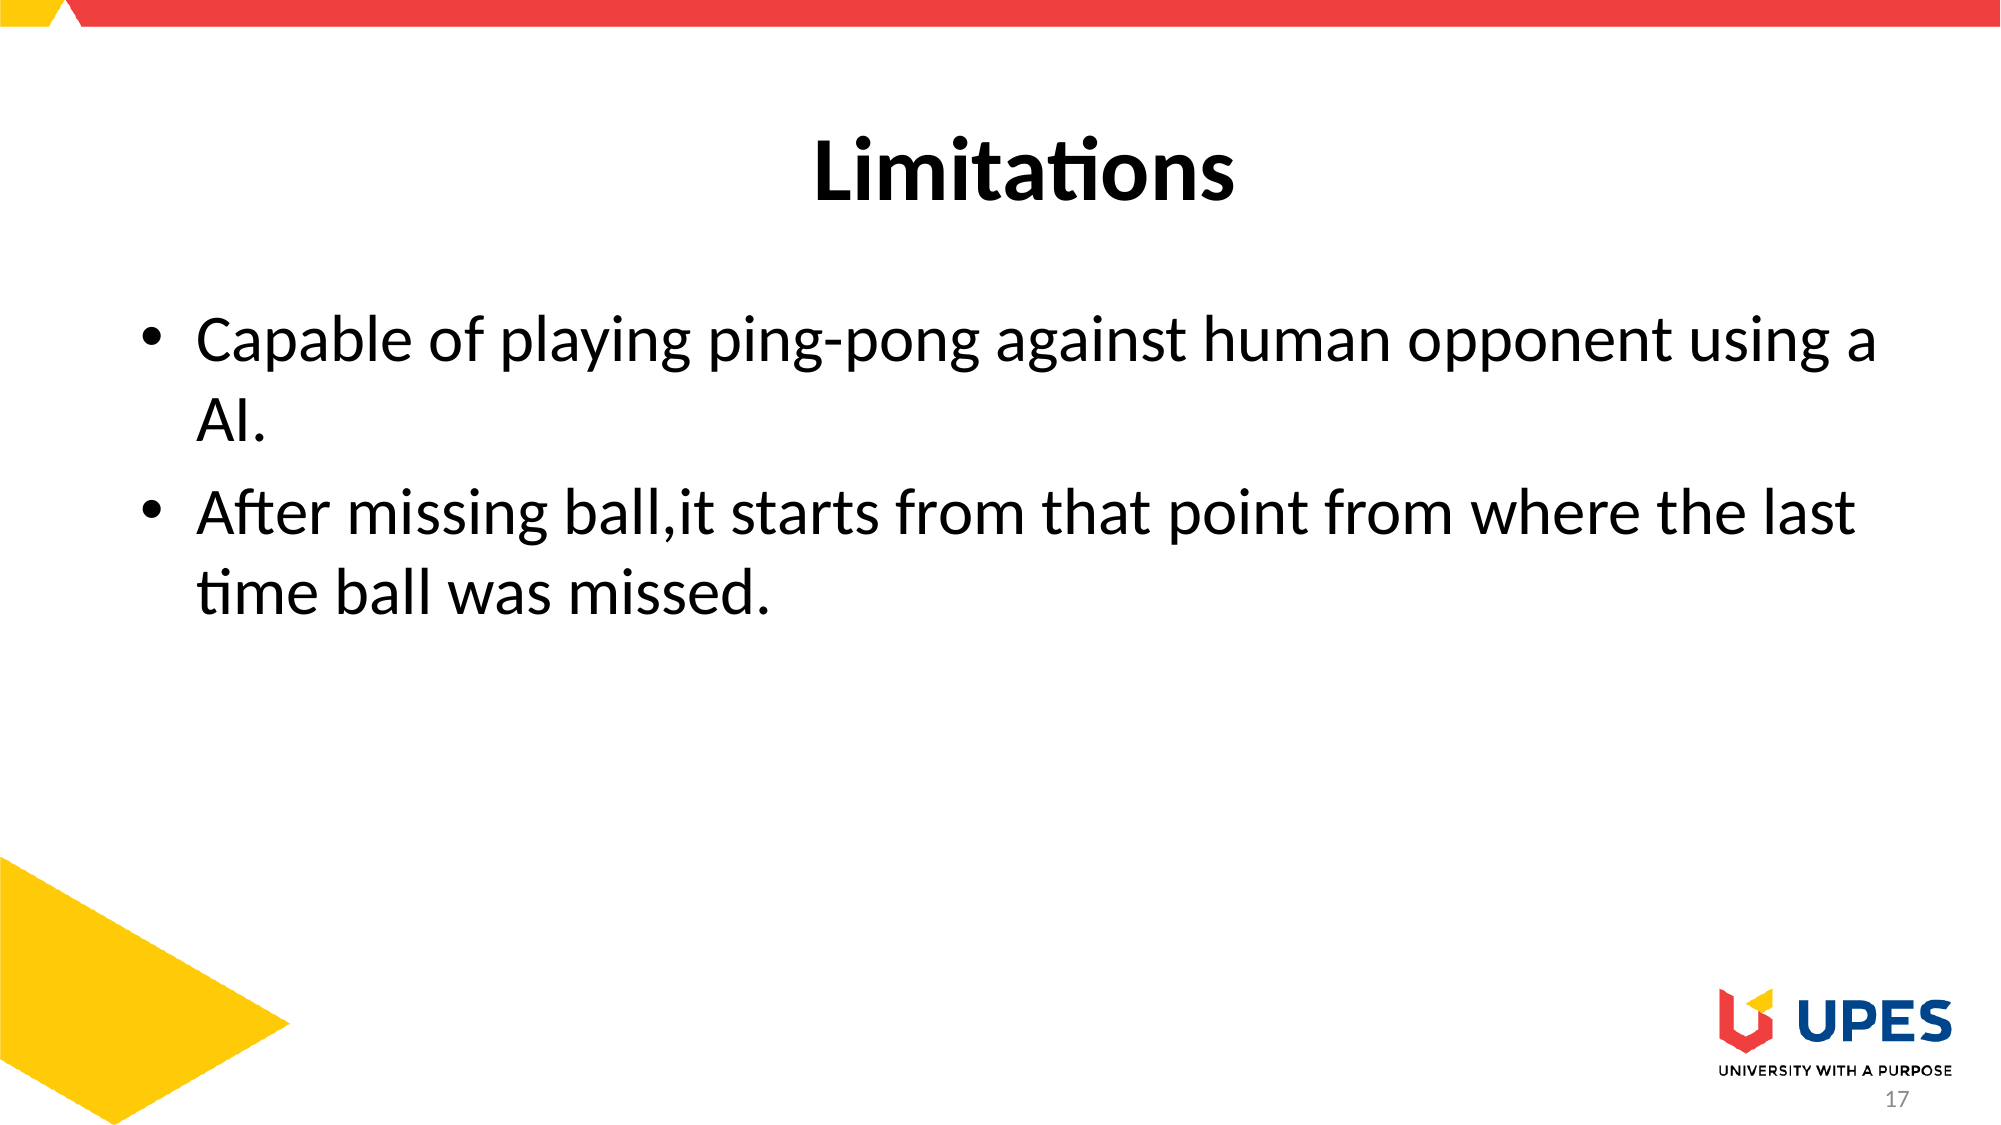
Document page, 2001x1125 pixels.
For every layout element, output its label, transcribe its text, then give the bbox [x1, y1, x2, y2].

picture [0, 0, 2001, 1125]
list Capable of playing ping-pong against human opponent using a AI. After missing ball,it starts from that point from where the last time ball was missed. [125, 287, 1925, 1030]
title Limitations [125, 70, 1925, 258]
